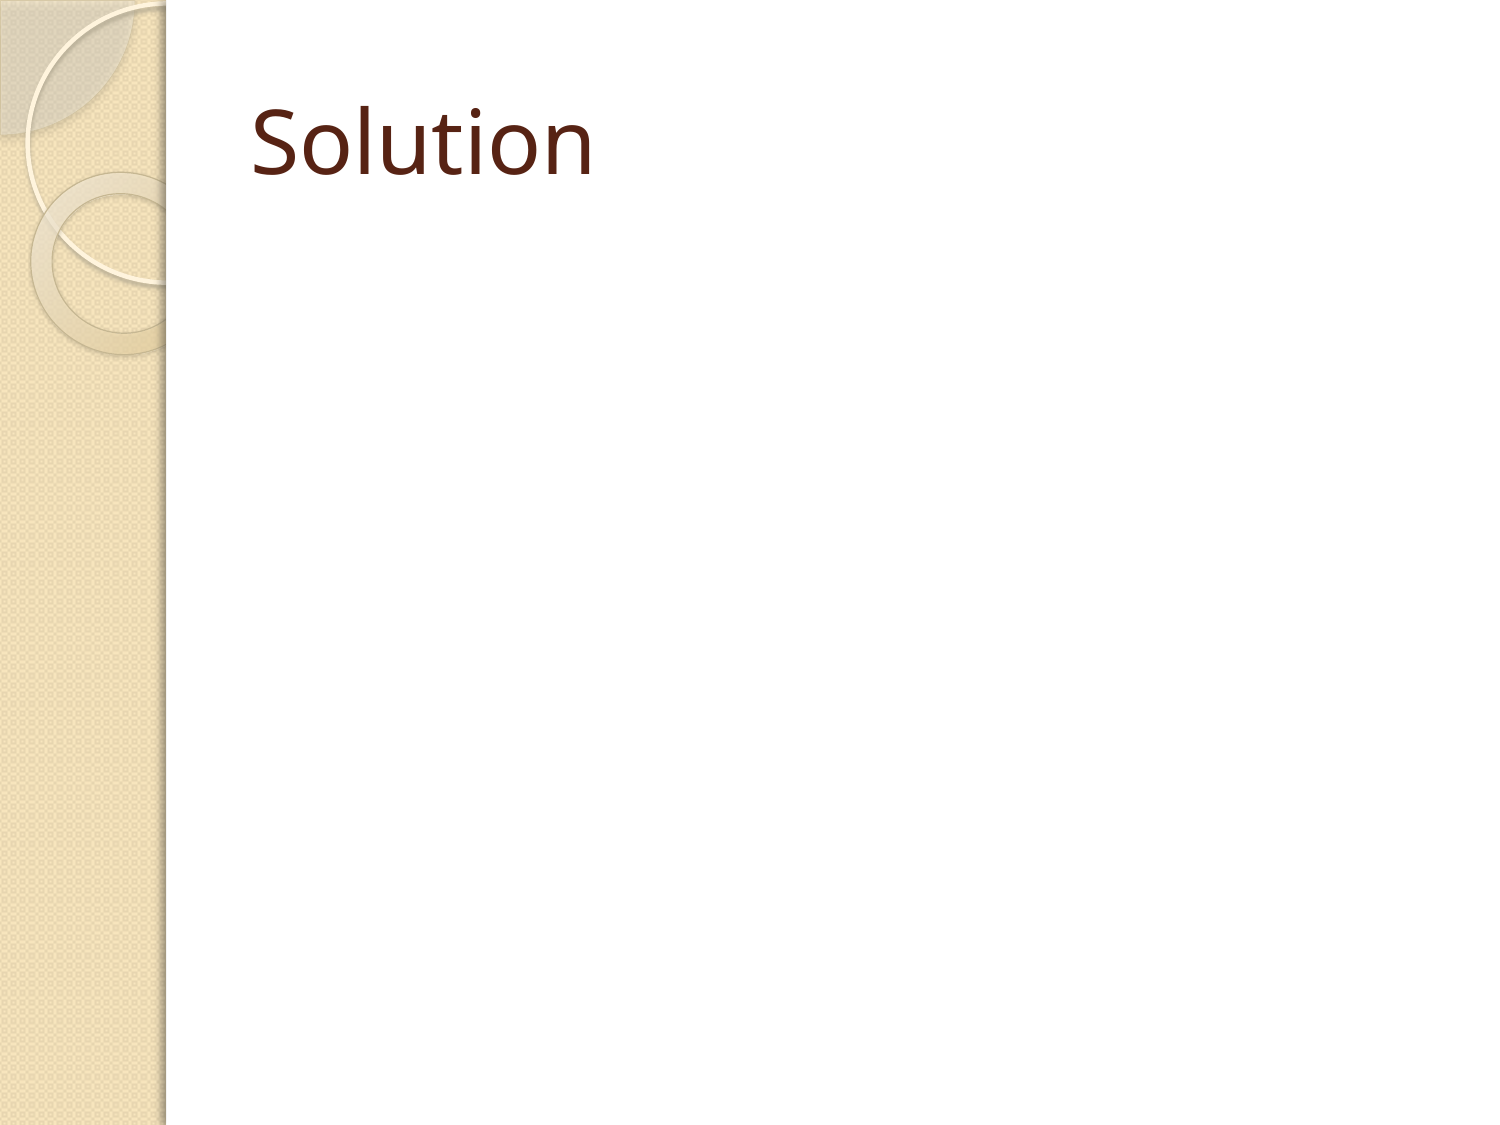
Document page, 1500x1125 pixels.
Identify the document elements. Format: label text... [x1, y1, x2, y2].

title Solution [235, 45, 1466, 233]
